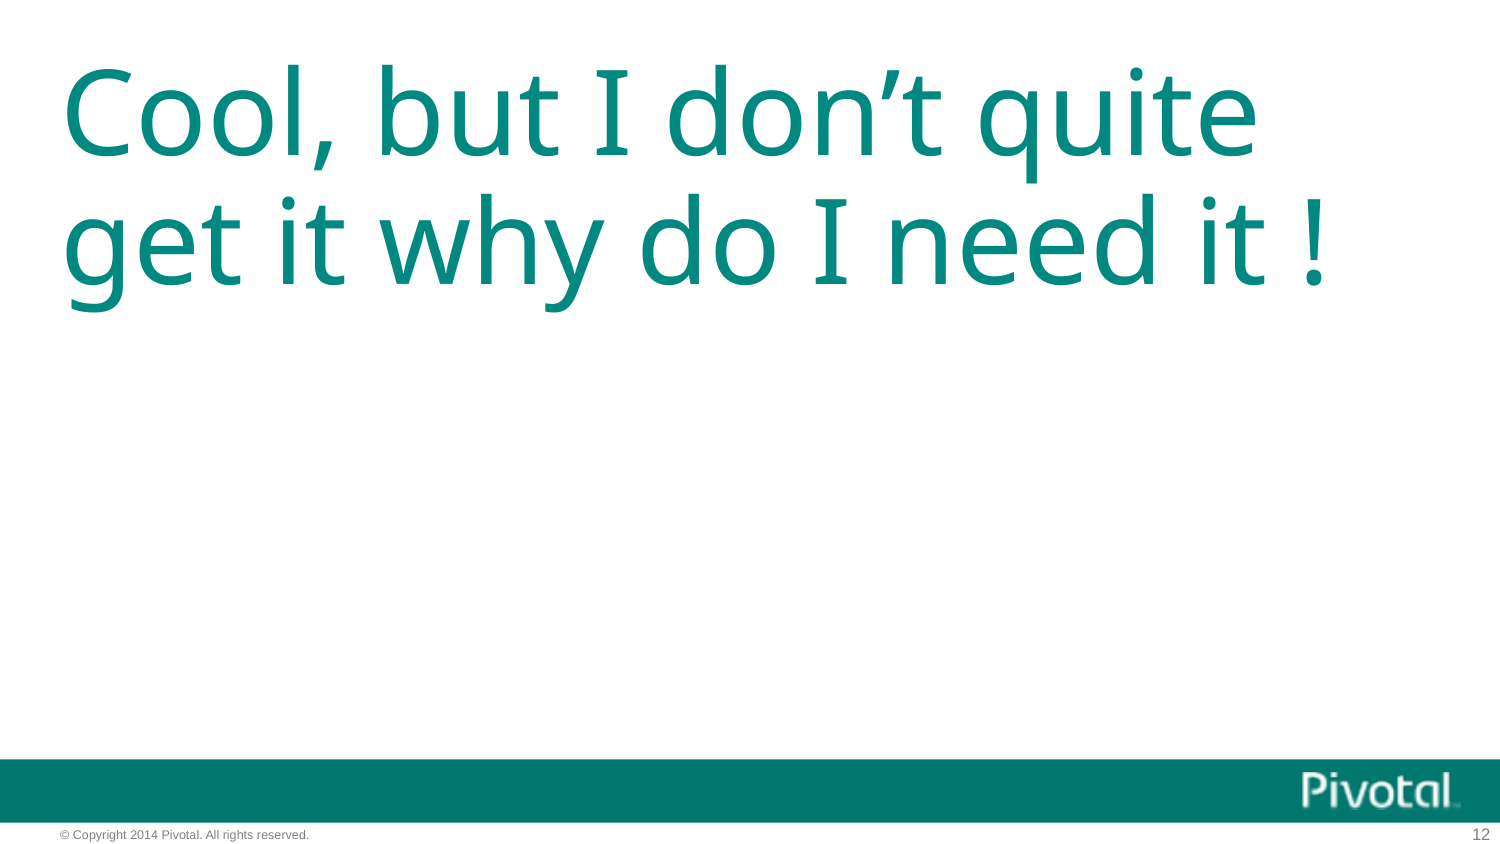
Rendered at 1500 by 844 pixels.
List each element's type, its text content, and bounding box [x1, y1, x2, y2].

picture [1302, 772, 1461, 810]
title Cool, but I don’t quite get it why do I need it ! [59, 52, 1441, 145]
slide_number 12 [1402, 823, 1492, 844]
